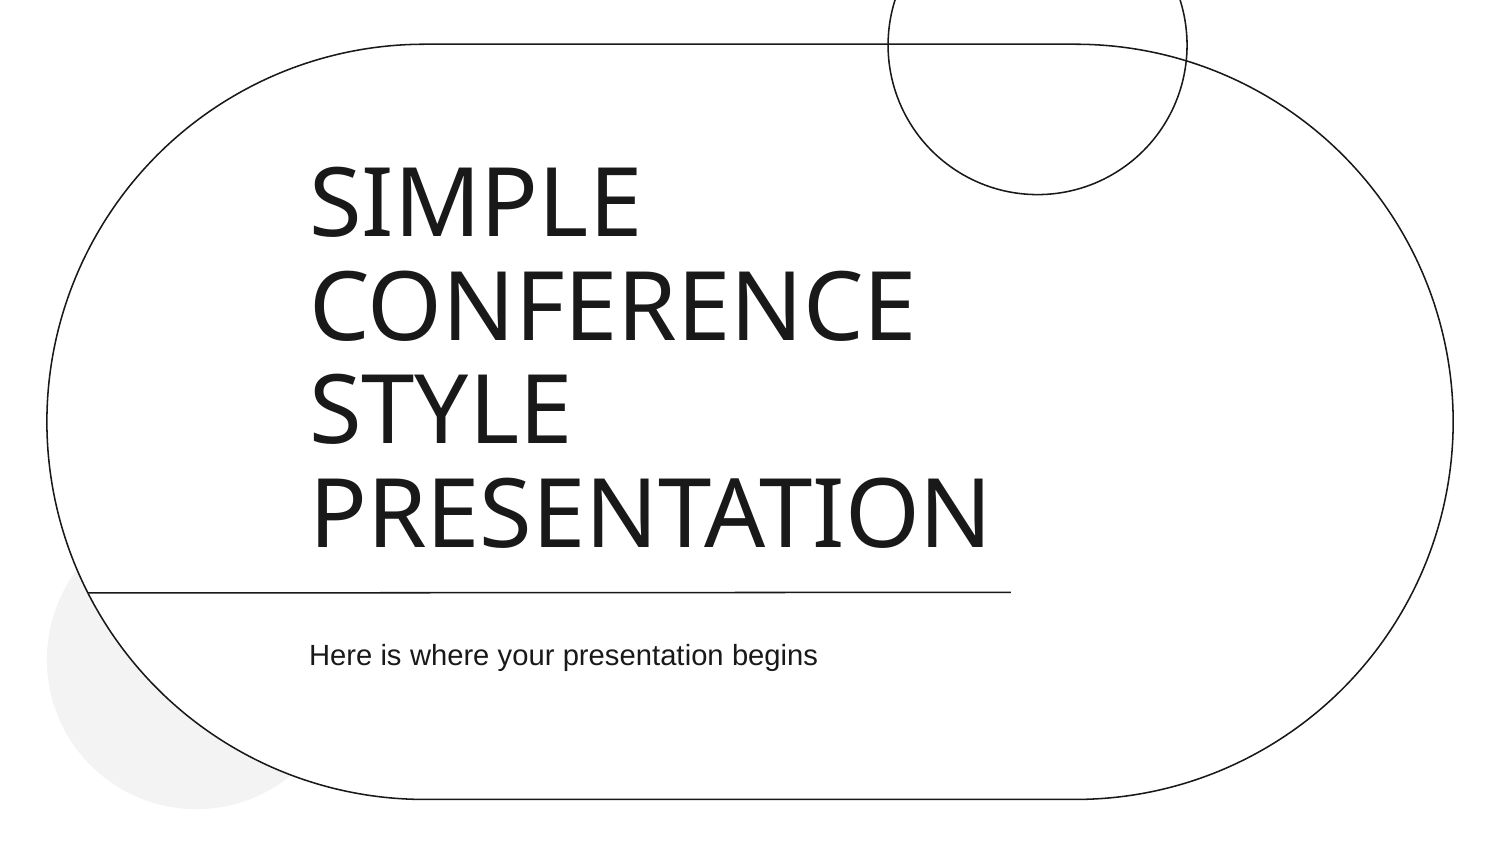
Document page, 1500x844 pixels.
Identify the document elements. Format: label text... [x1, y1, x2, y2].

title SIMPLE CONFERENCE STYLE PRESENTATION [294, 220, 1206, 584]
subtitle Here is where your presentation begins [294, 621, 1074, 699]
text_box [888, 0, 1188, 195]
